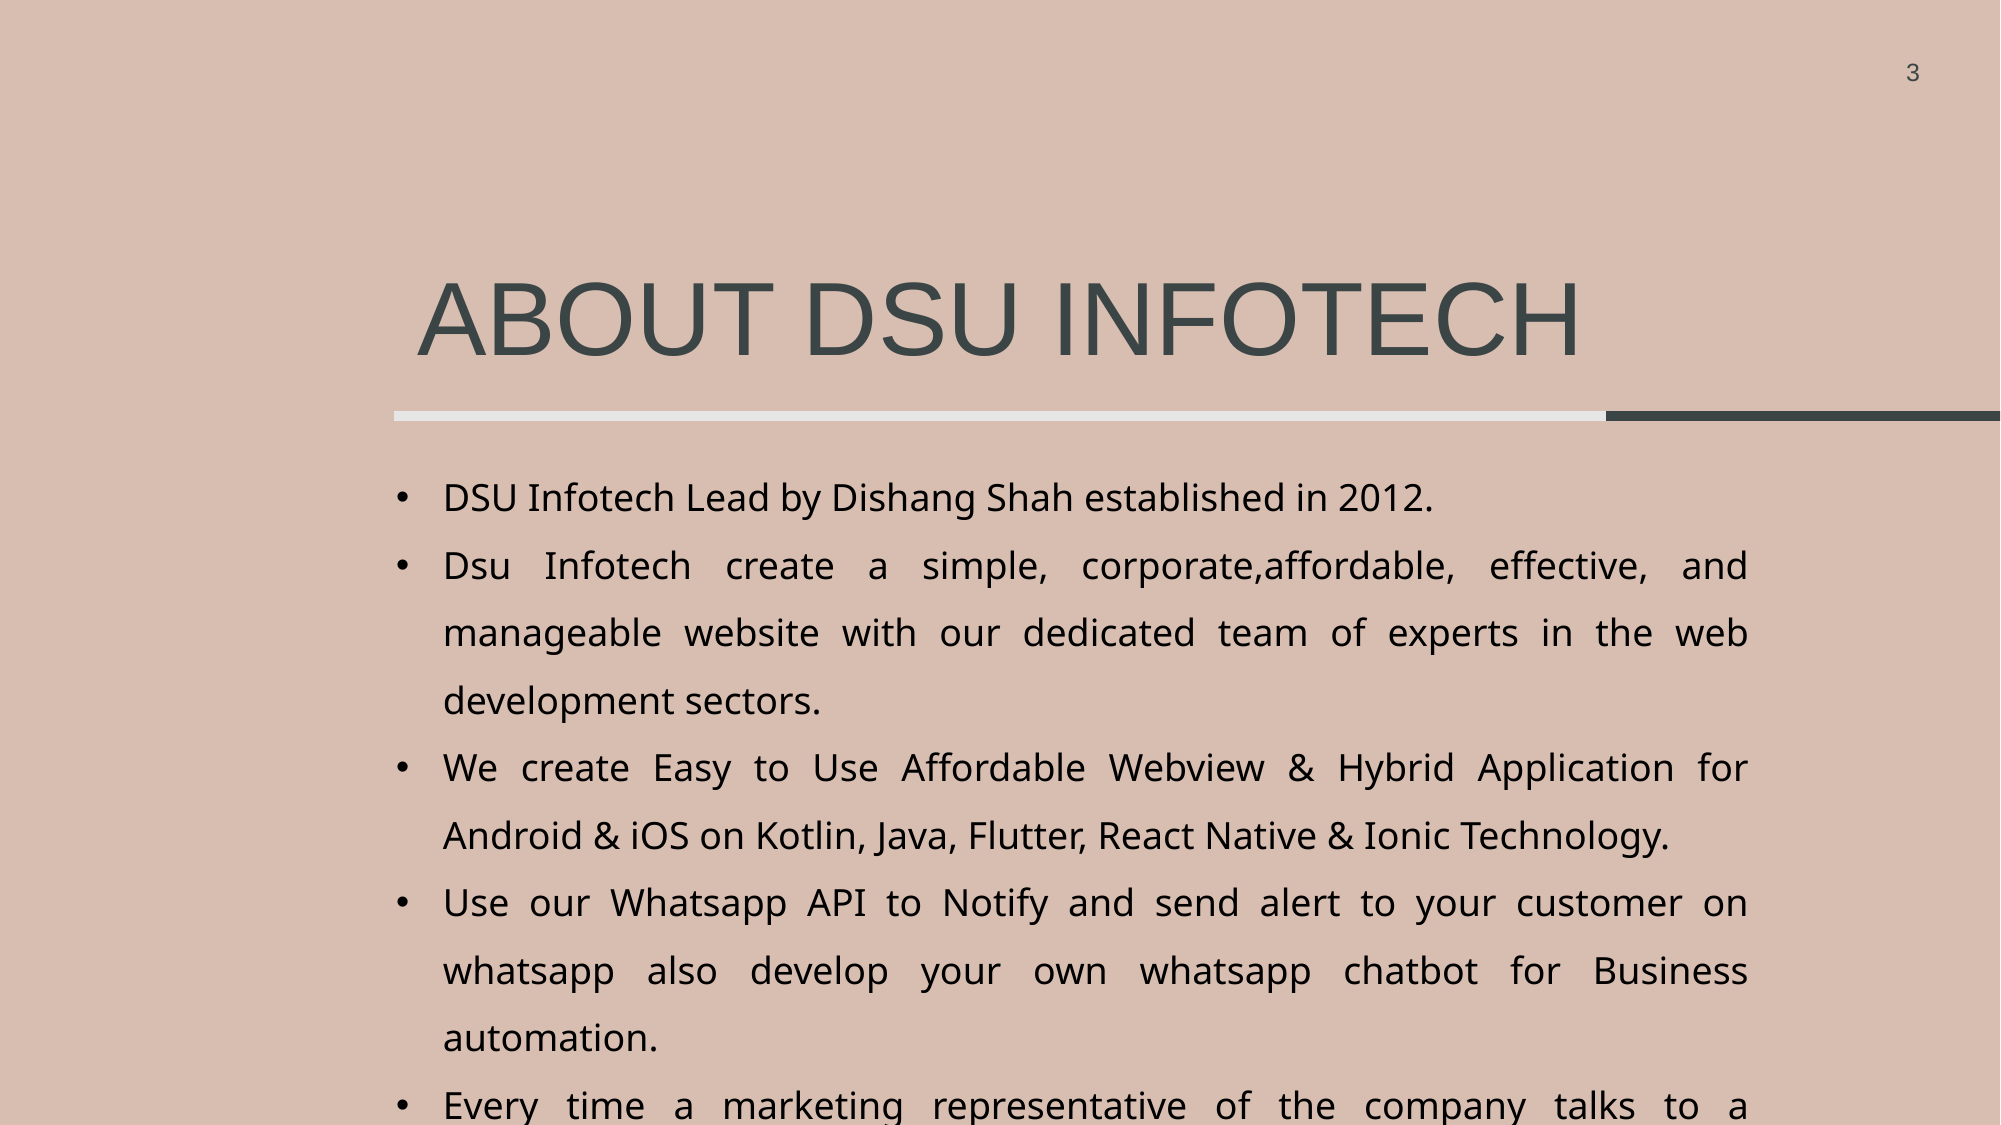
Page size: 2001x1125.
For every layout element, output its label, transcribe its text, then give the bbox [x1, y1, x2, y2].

slide_number ‹#› [1660, 49, 1935, 95]
title ABOUT DSU INFOTECH [401, 268, 1632, 384]
text_box DSU Infotech Lead by Dishang Shah established in 2012. Dsu Infotech create a simple, corporate,affordable, effective, and manageable website with our dedicated team of experts in the web development sectors. We create Easy to Use Affordable Webview & Hybrid Application for Android & iOS on Kotlin, Java, Flutter, React Native & Ionic Technology. Use our Whatsapp API to Notify and send alert to your customer on whatsapp also develop your own whatsapp chatbot for Business automation. Every time a marketing representative of the company talks to a customer, follows up a lead or meets a sales prospect data is generated. [380, 444, 1765, 1125]
